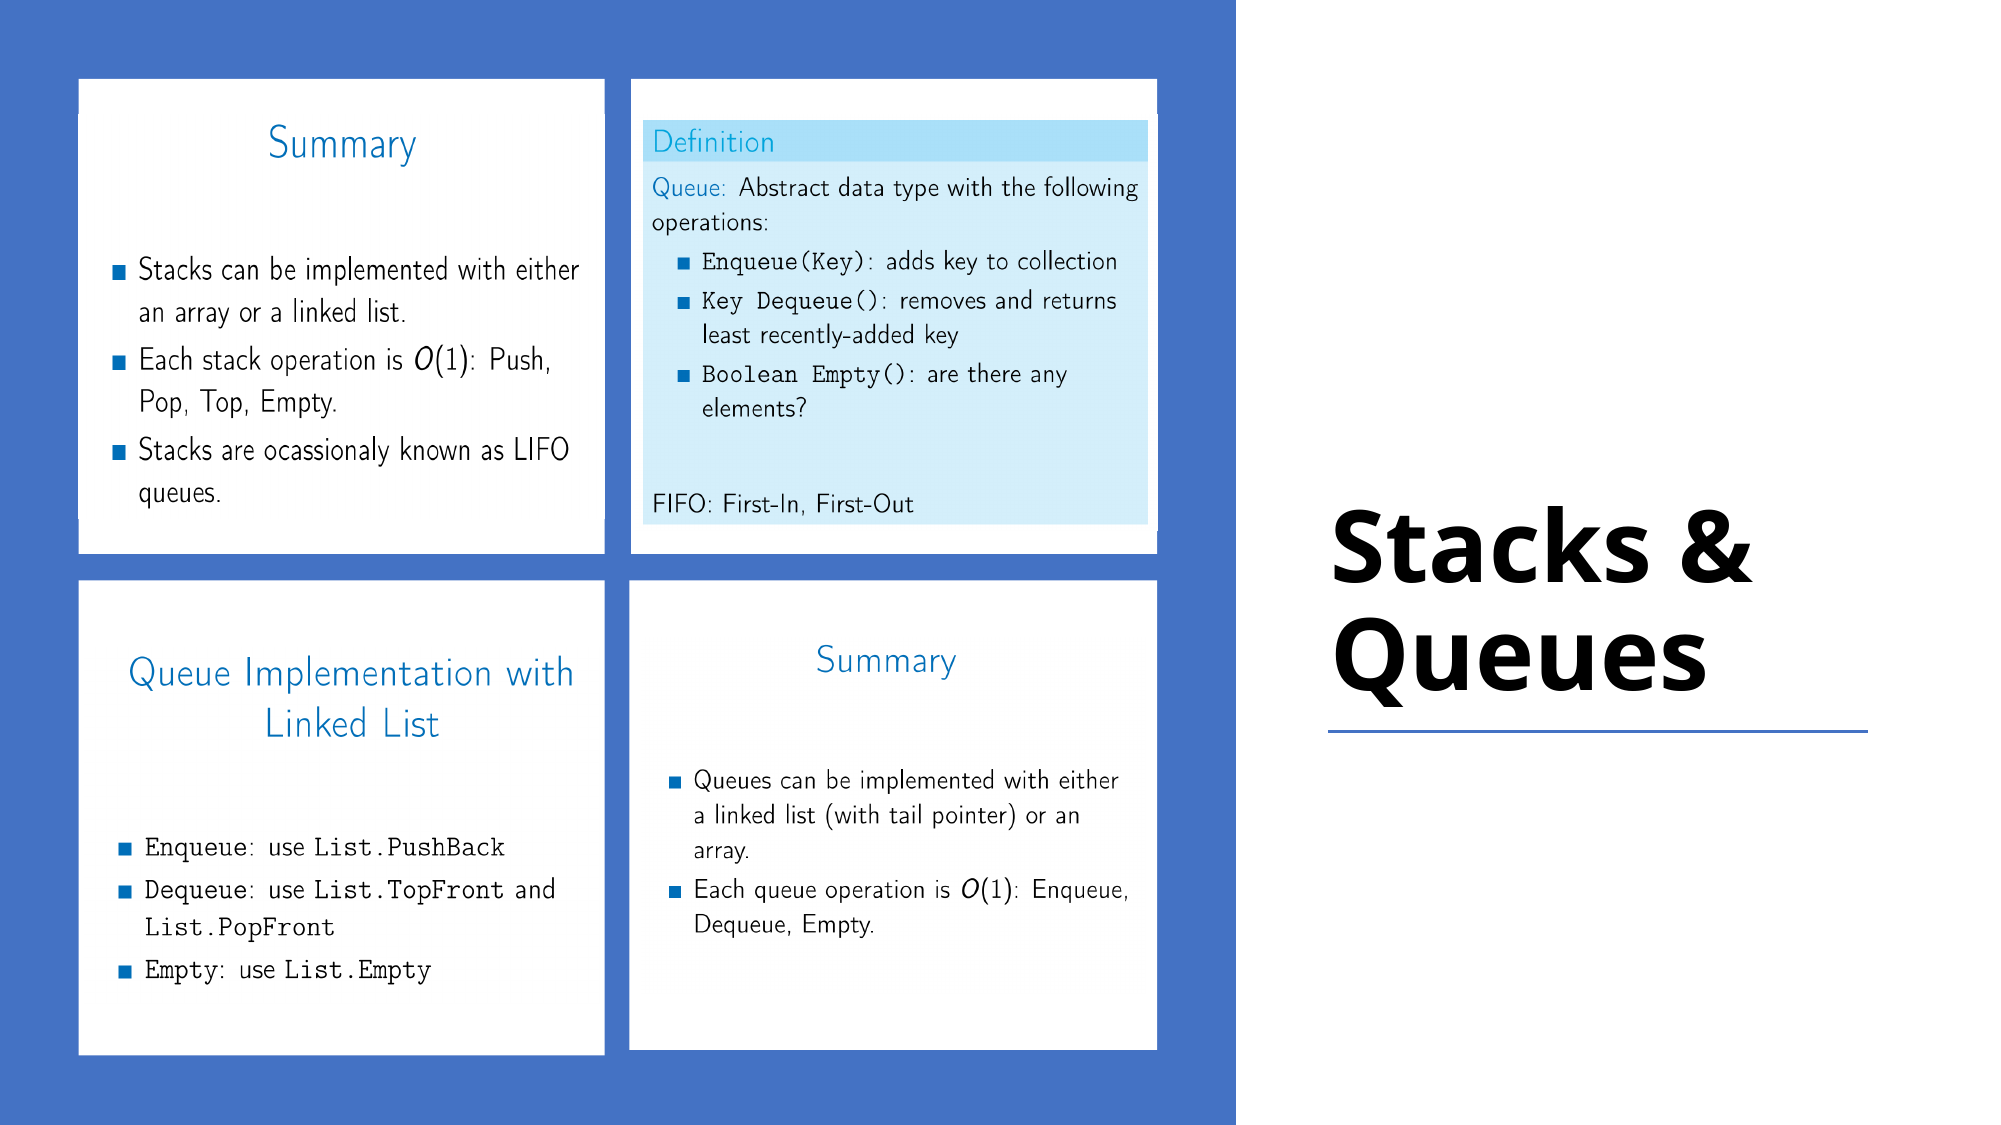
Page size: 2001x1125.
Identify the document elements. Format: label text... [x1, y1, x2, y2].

picture [78, 114, 605, 519]
text_box [78, 579, 606, 1057]
picture [641, 637, 1146, 994]
text_box [78, 78, 606, 555]
picture [84, 647, 600, 1004]
title Stacks & Queues [1315, 78, 1923, 720]
picture [635, 114, 1158, 531]
text_box [628, 579, 1158, 1051]
text_box [630, 78, 1158, 555]
text_box [0, 0, 1237, 1125]
